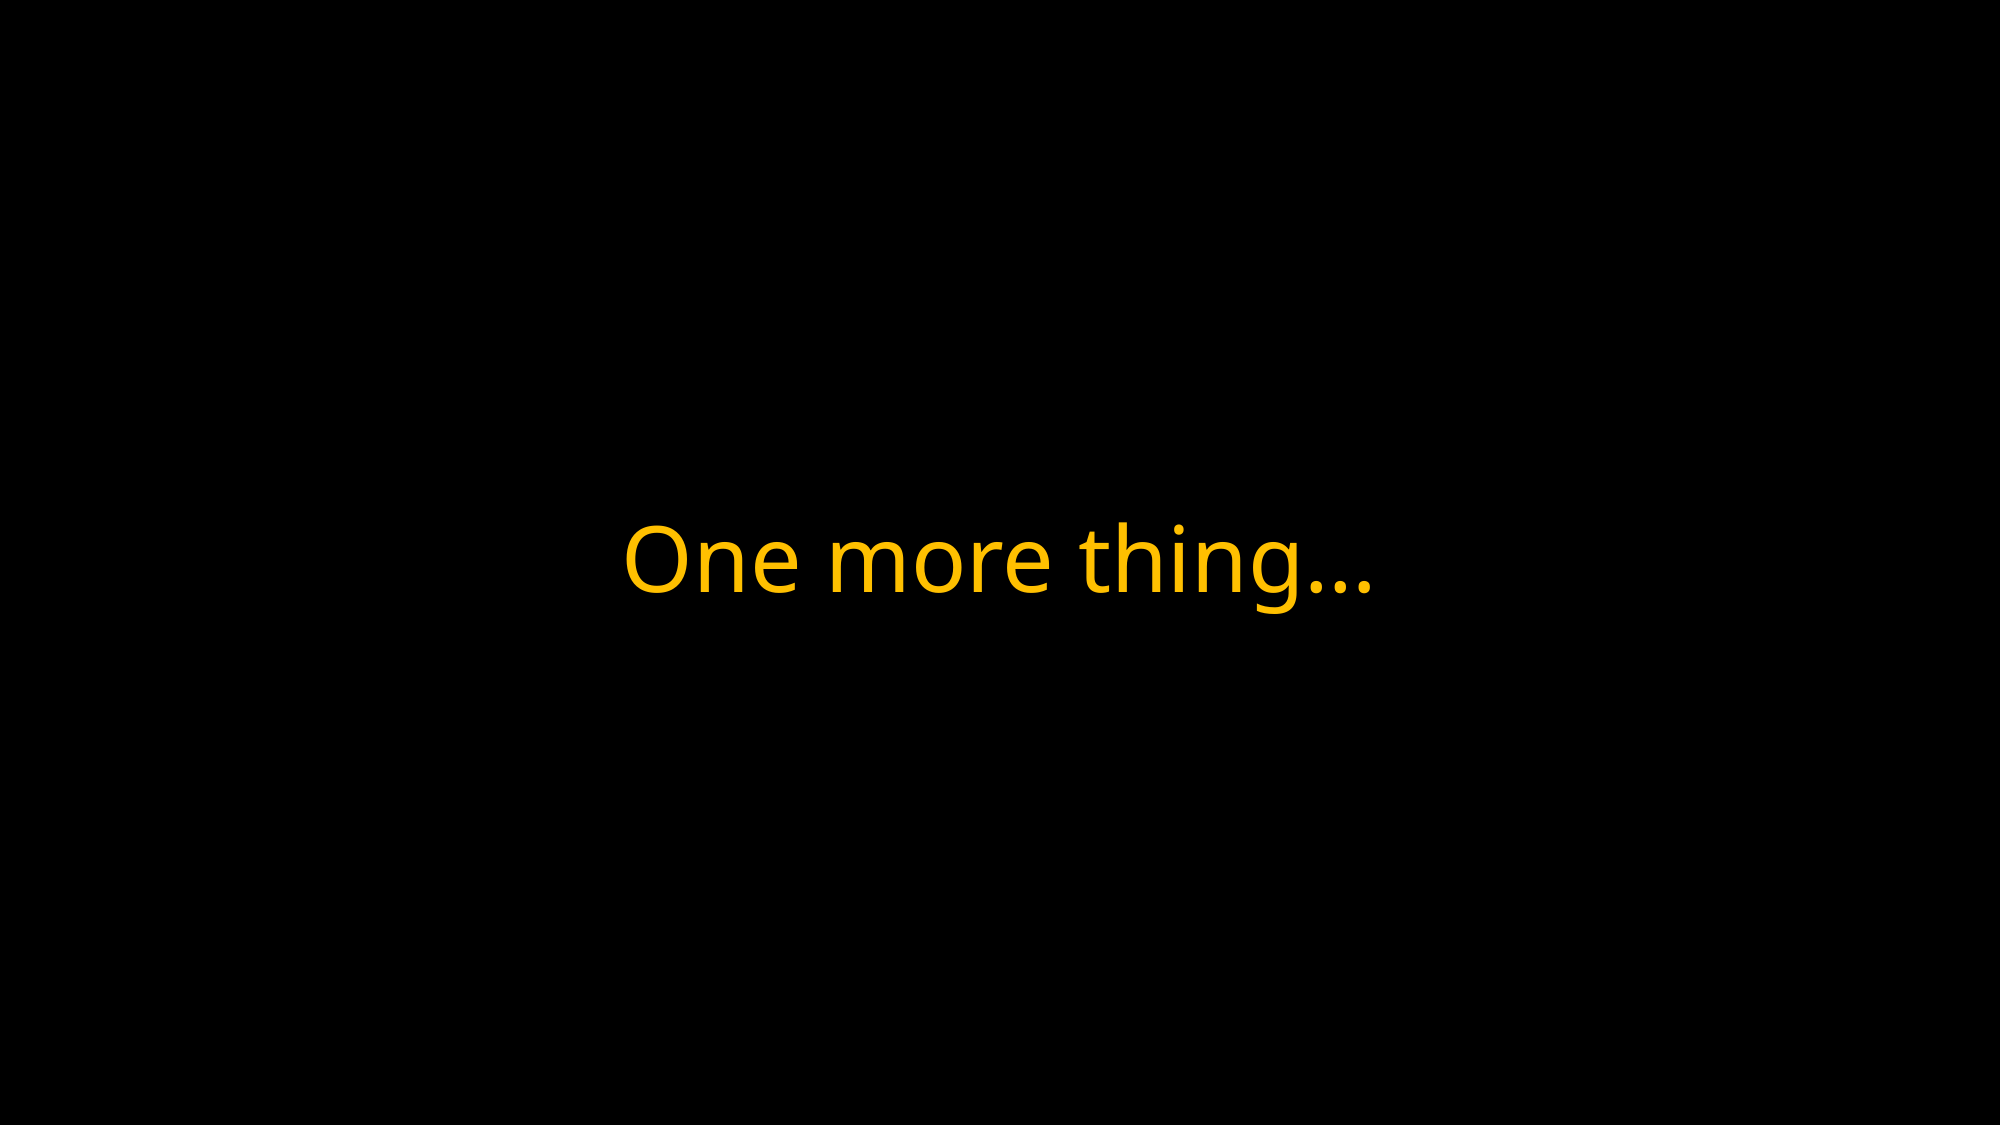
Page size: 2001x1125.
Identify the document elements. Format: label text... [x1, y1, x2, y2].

title One more thing… [0, 0, 2000, 1125]
